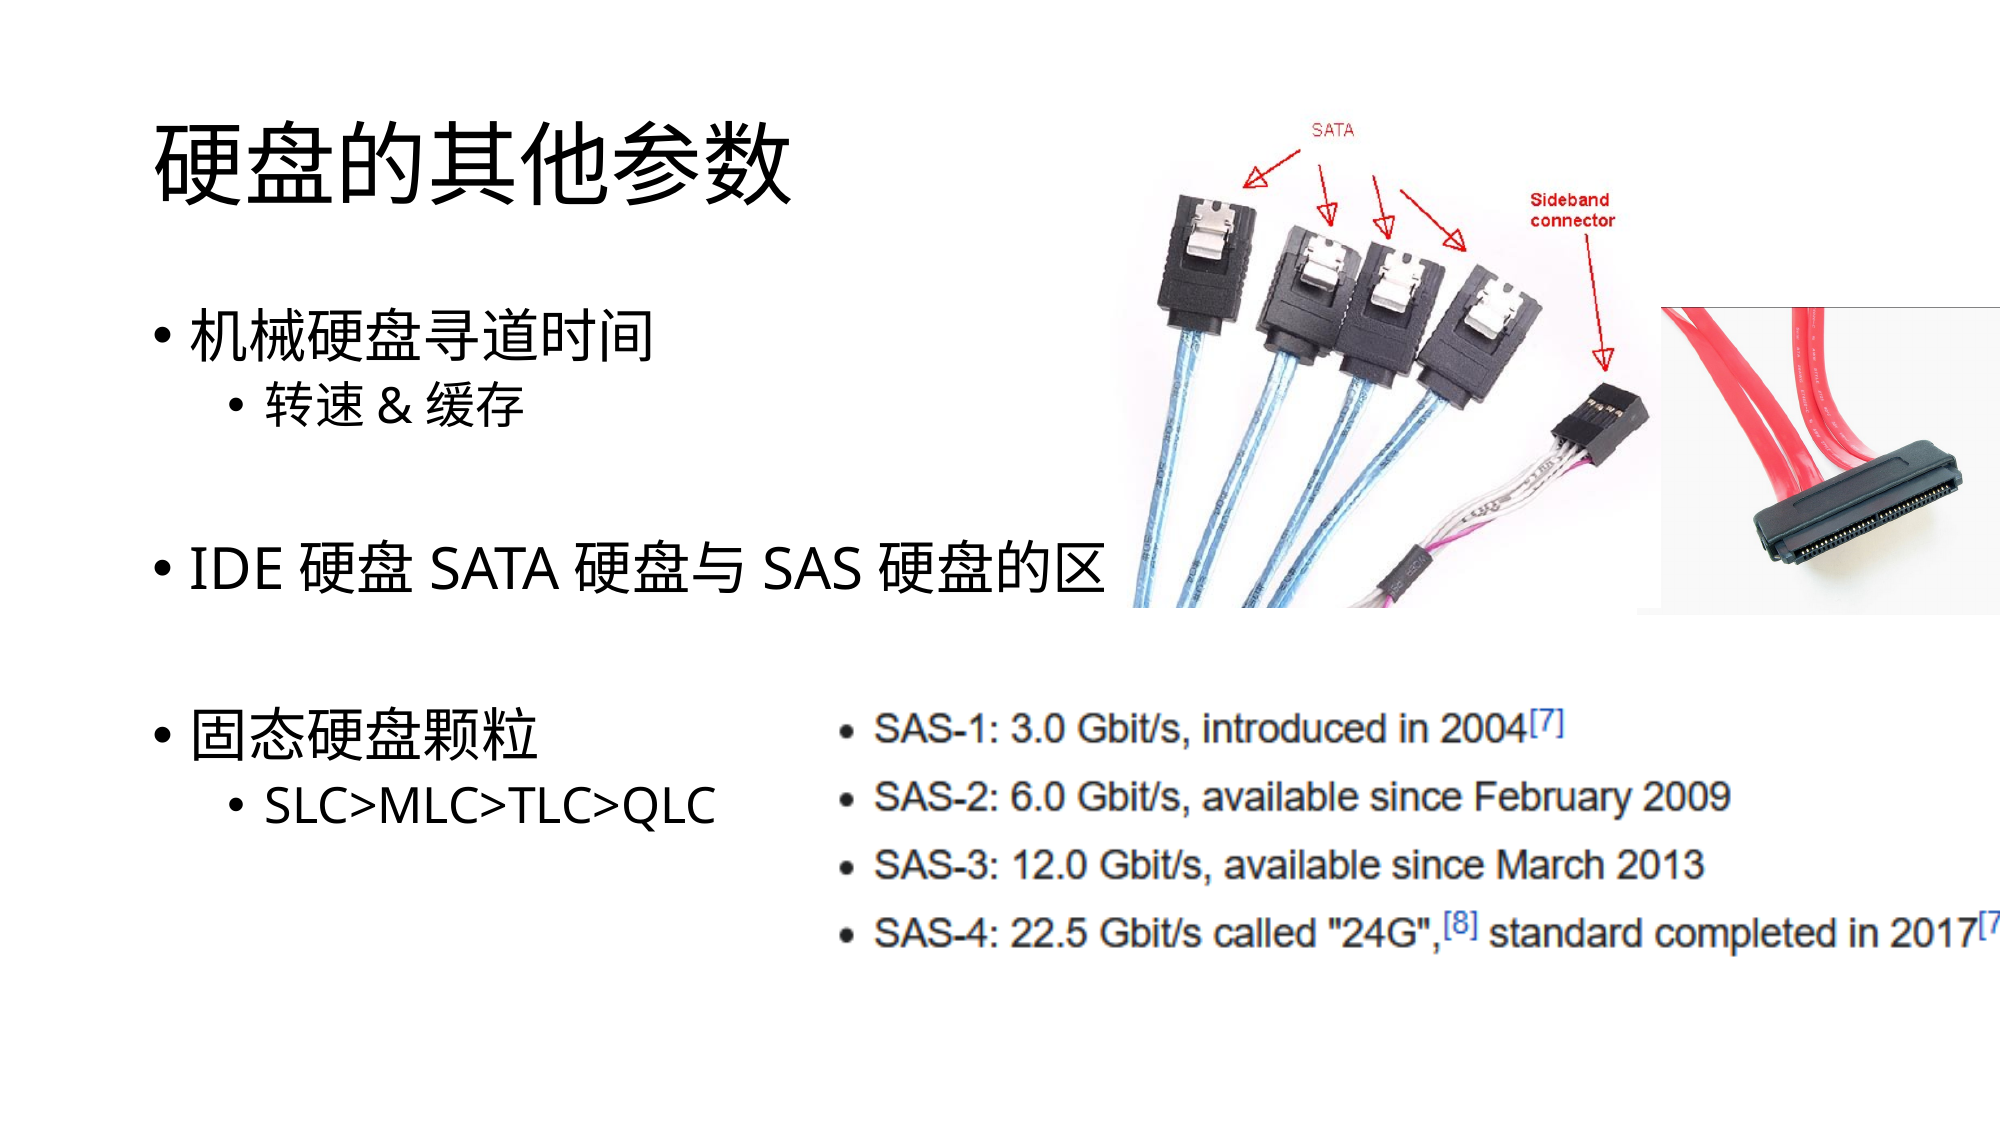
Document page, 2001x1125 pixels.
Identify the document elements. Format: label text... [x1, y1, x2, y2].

list 机械硬盘寻道时间 转速&缓存 IDE硬盘SATA硬盘与SAS硬盘的区别 固态硬盘颗粒 SLC>MLC>TLC>QLC [137, 299, 1863, 1014]
picture [1104, 101, 2000, 615]
picture [820, 691, 2000, 966]
title 硬盘的其他参数 [137, 59, 1863, 278]
